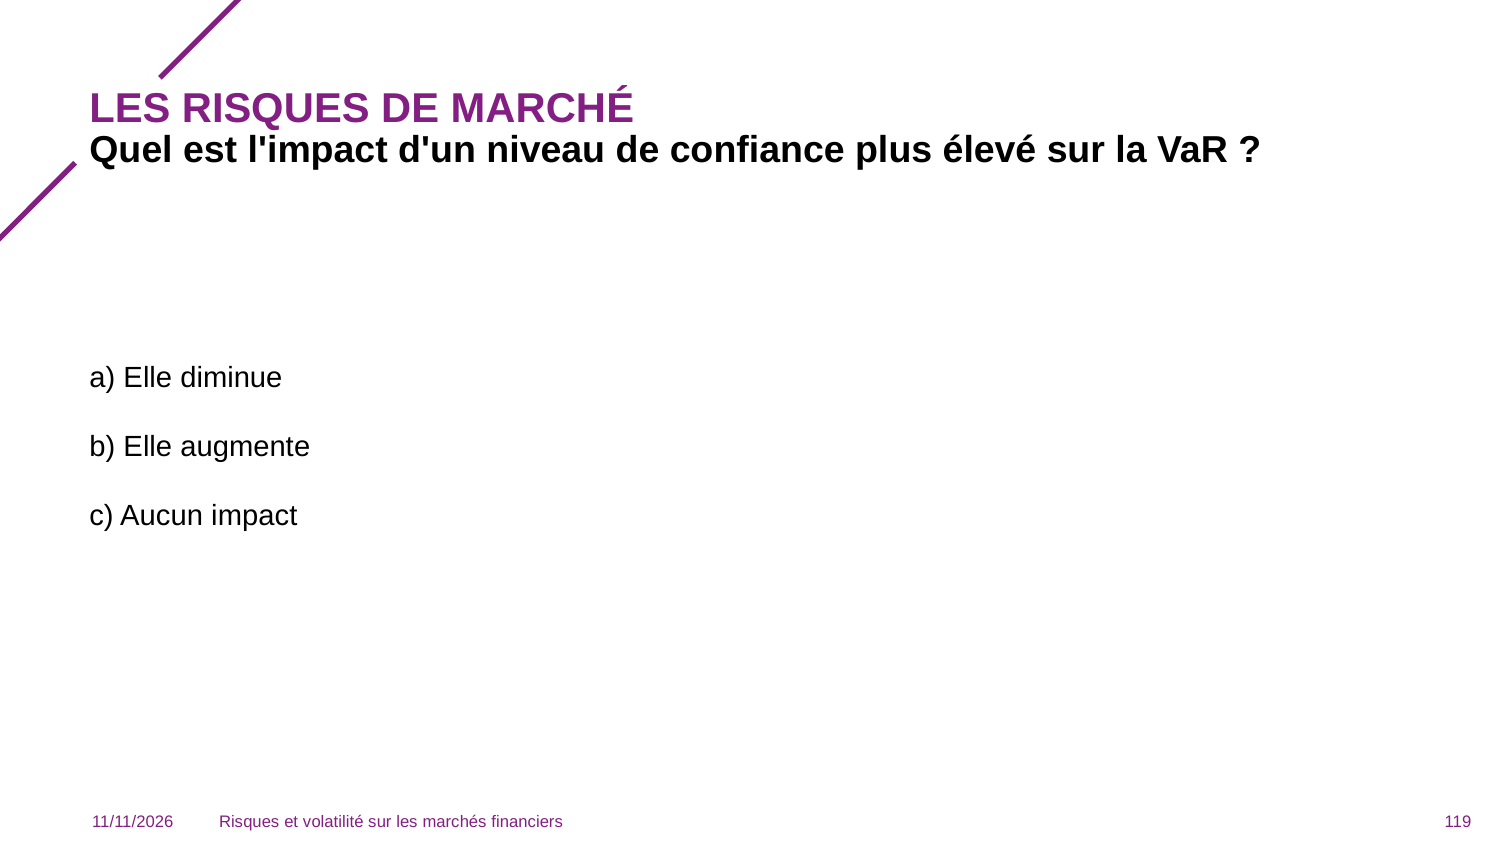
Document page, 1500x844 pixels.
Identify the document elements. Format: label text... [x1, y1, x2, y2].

footer Risques et volatilité sur les marchés financiers [205, 797, 1385, 844]
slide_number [77, 797, 205, 844]
list a) Elle diminue b) Elle augmente c) Aucun impact [74, 242, 1388, 580]
slide_number 119 [1387, 797, 1487, 844]
list Quel est l'impact d'un niveau de confiance plus élevé sur la VaR ? [74, 132, 1385, 220]
title Les risques de marché [74, 86, 1385, 132]
